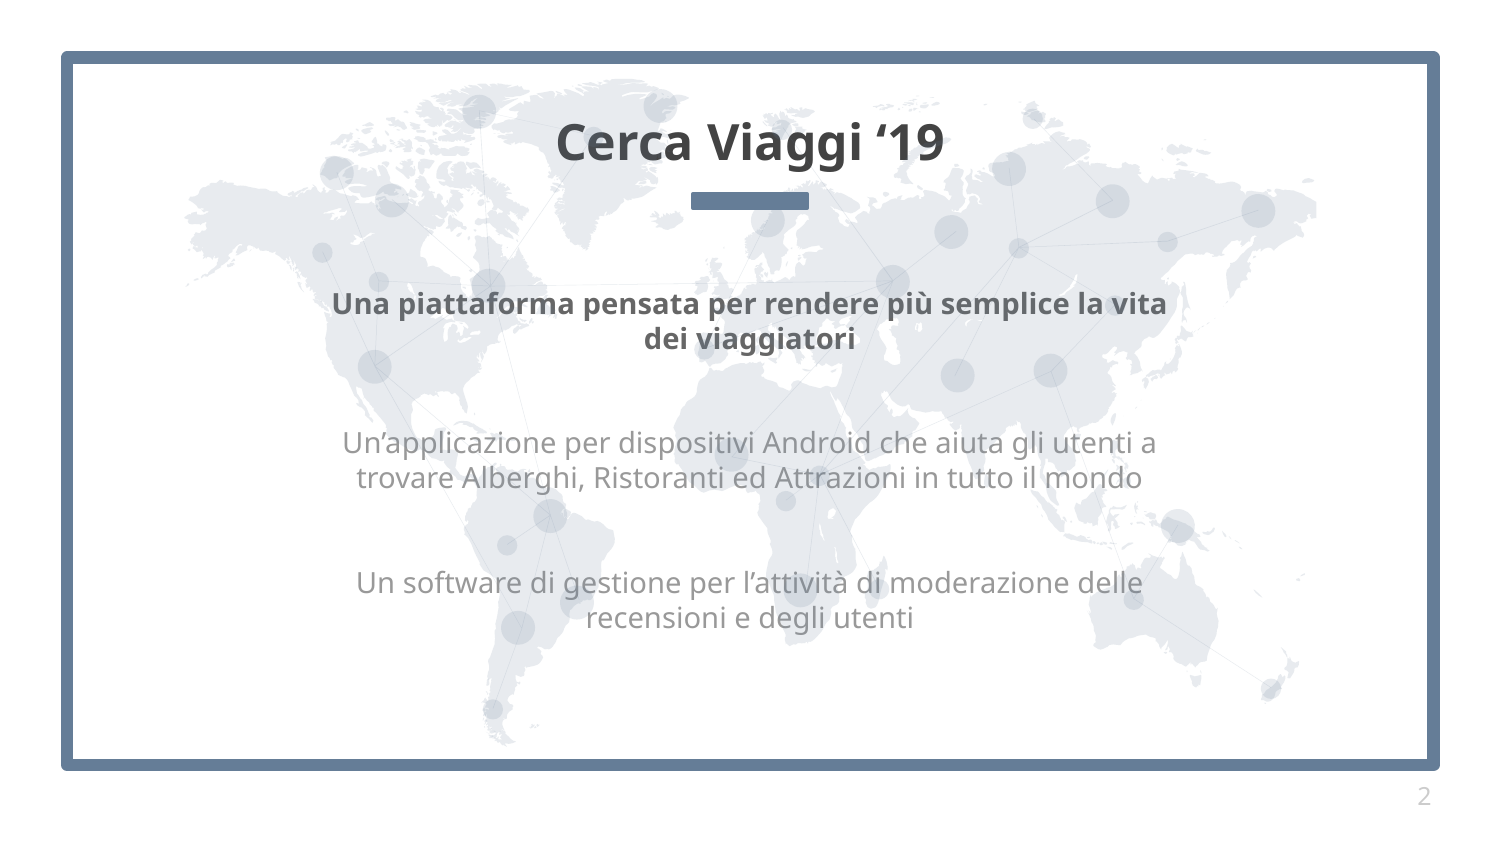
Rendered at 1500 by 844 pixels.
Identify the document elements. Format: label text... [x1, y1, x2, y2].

slide_number 2 [1402, 764, 1493, 830]
text_box [65, 56, 1436, 767]
title Cerca Viaggi ‘19 [0, 35, 1500, 186]
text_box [183, 78, 1317, 747]
